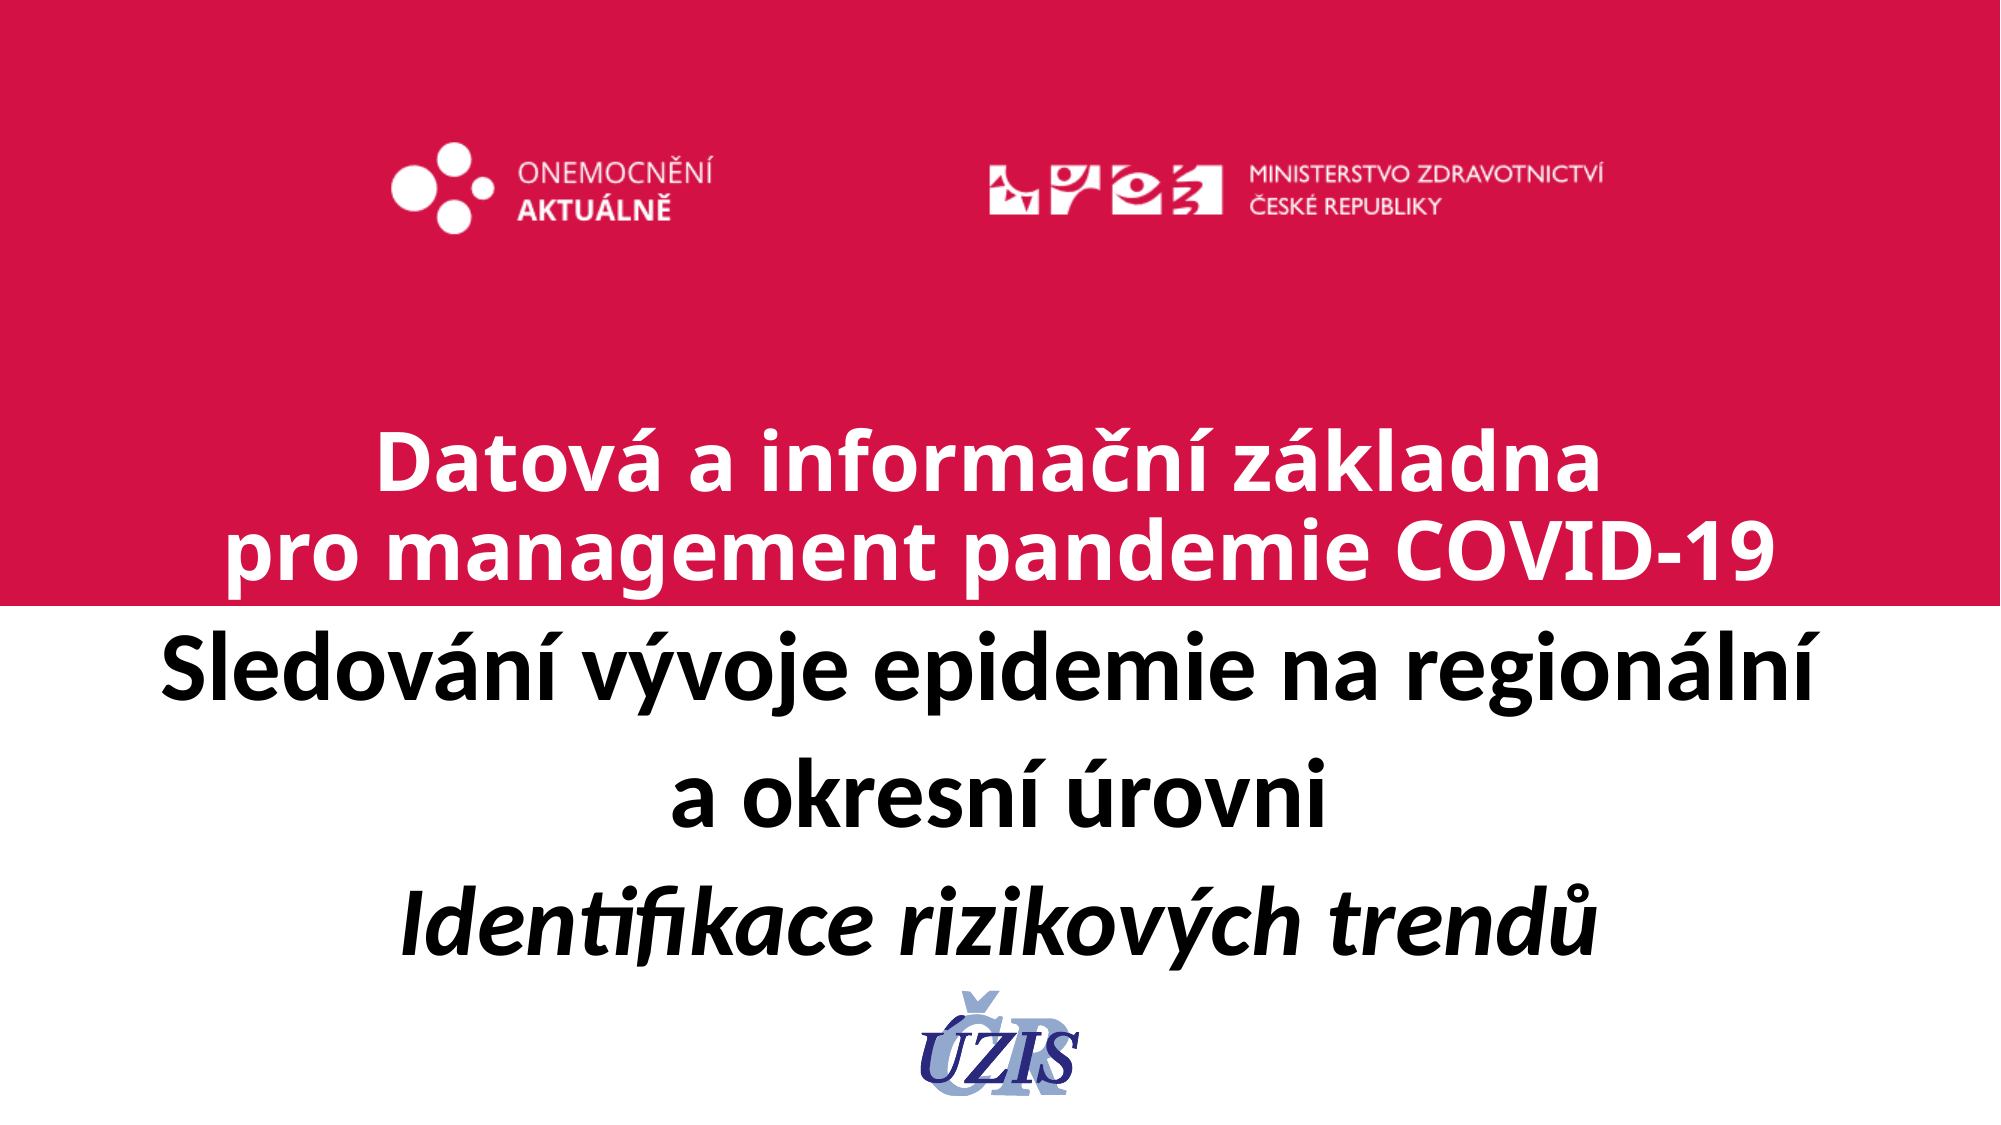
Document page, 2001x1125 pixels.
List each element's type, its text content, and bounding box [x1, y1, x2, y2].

subtitle Sledování vývoje epidemie na regionální a okresní úrovni Identifikace rizikových trendů [23, 605, 1977, 986]
title Datová a informační základna pro management pandemie COVID-19 [0, 410, 2000, 606]
